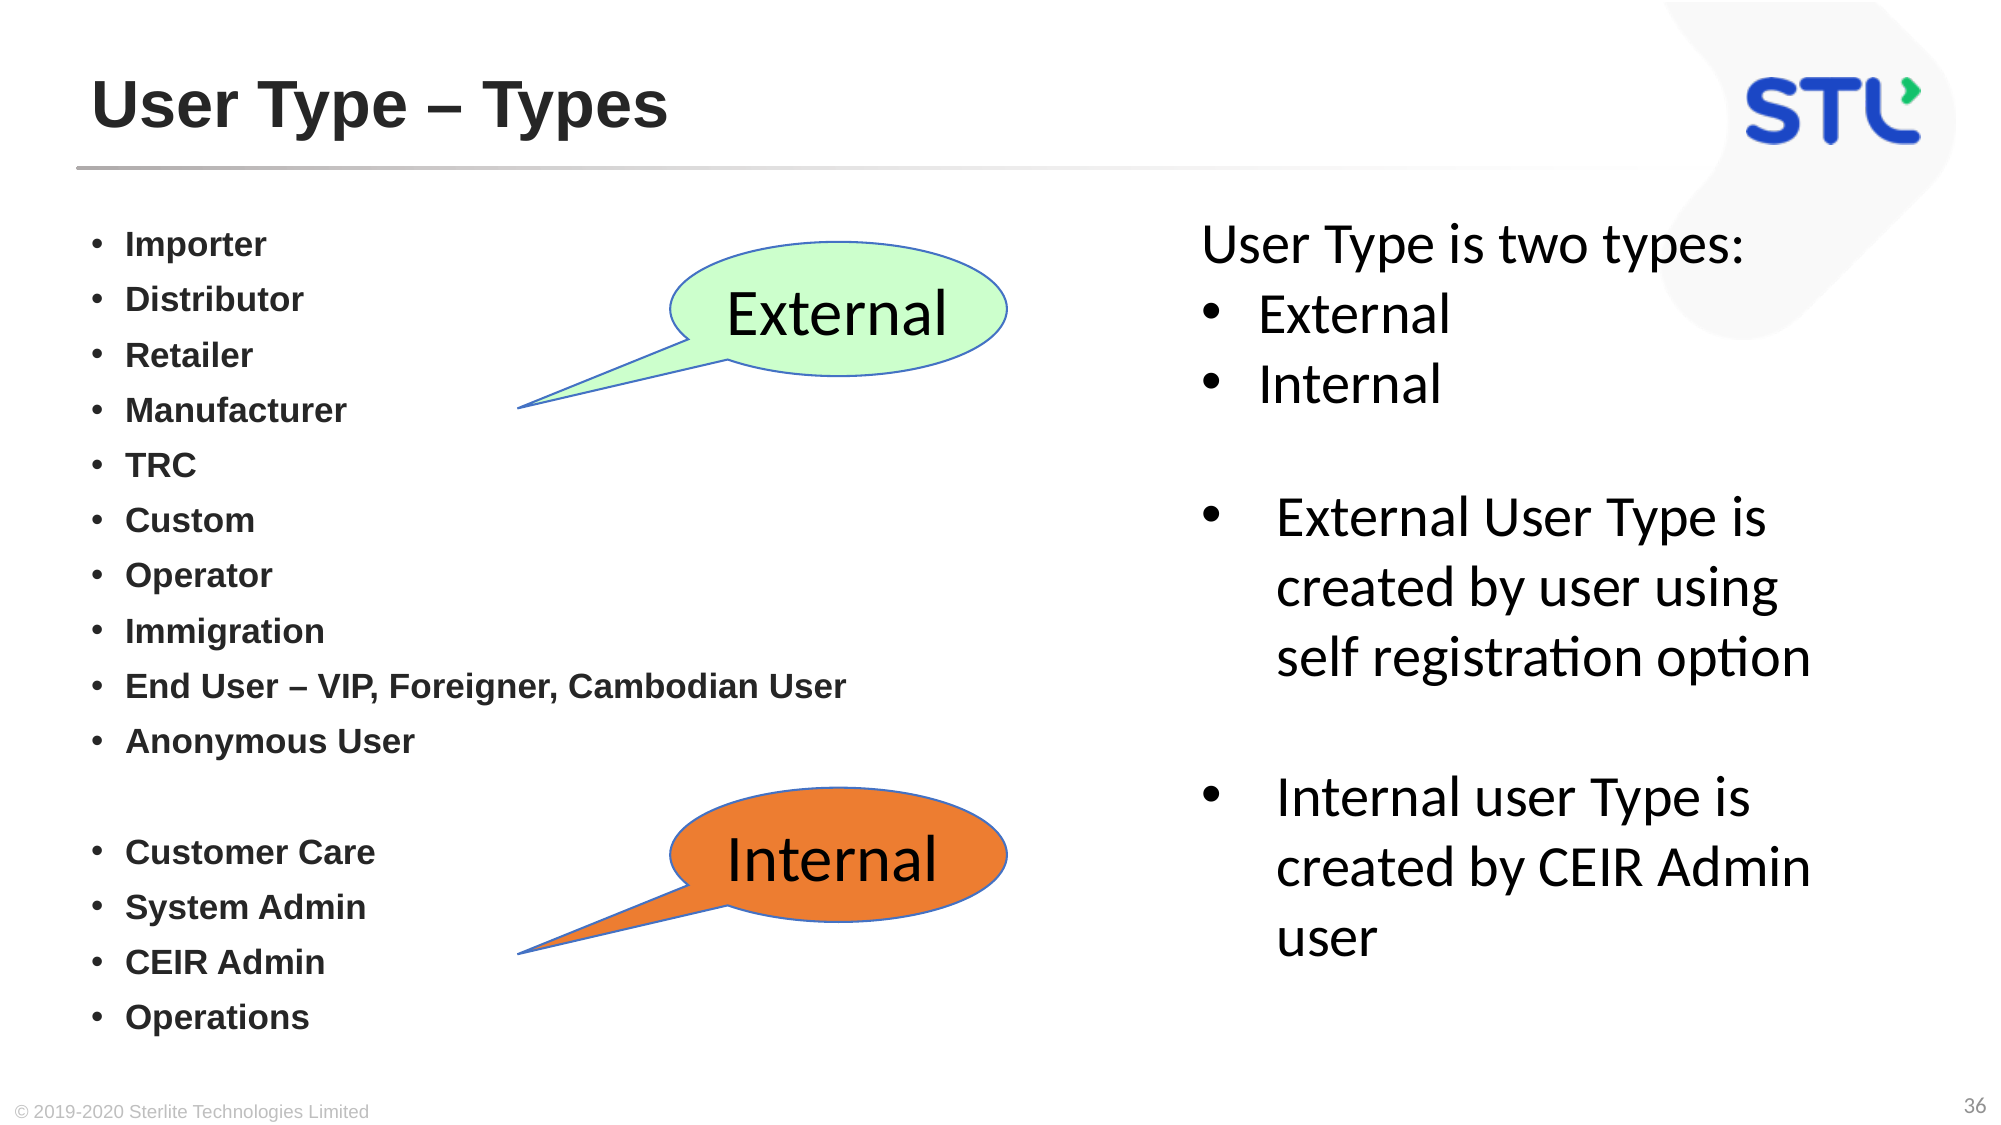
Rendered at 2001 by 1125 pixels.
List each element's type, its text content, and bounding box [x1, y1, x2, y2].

text_box External [517, 241, 1007, 409]
text_box User Type is two types: External Internal [1194, 197, 1851, 468]
text_box External User Type is created by user using self registration option Internal user Type is created by CEIR Admin user [1194, 470, 1851, 1021]
picture [1746, 77, 1921, 145]
slide_number 36 [1955, 1083, 1997, 1122]
text_box Internal [517, 787, 1007, 955]
footer © 2019-2020 Sterlite Technologies Limited [0, 1083, 455, 1125]
title User Type – Types [76, 35, 1564, 159]
list Importer Distributor Retailer Manufacturer TRC Custom Operator Immigration End User – VIP, Foreigner, Cambodian User Anonymous User Customer Care System Admin CEIR Admin Operations [76, 159, 1957, 1045]
